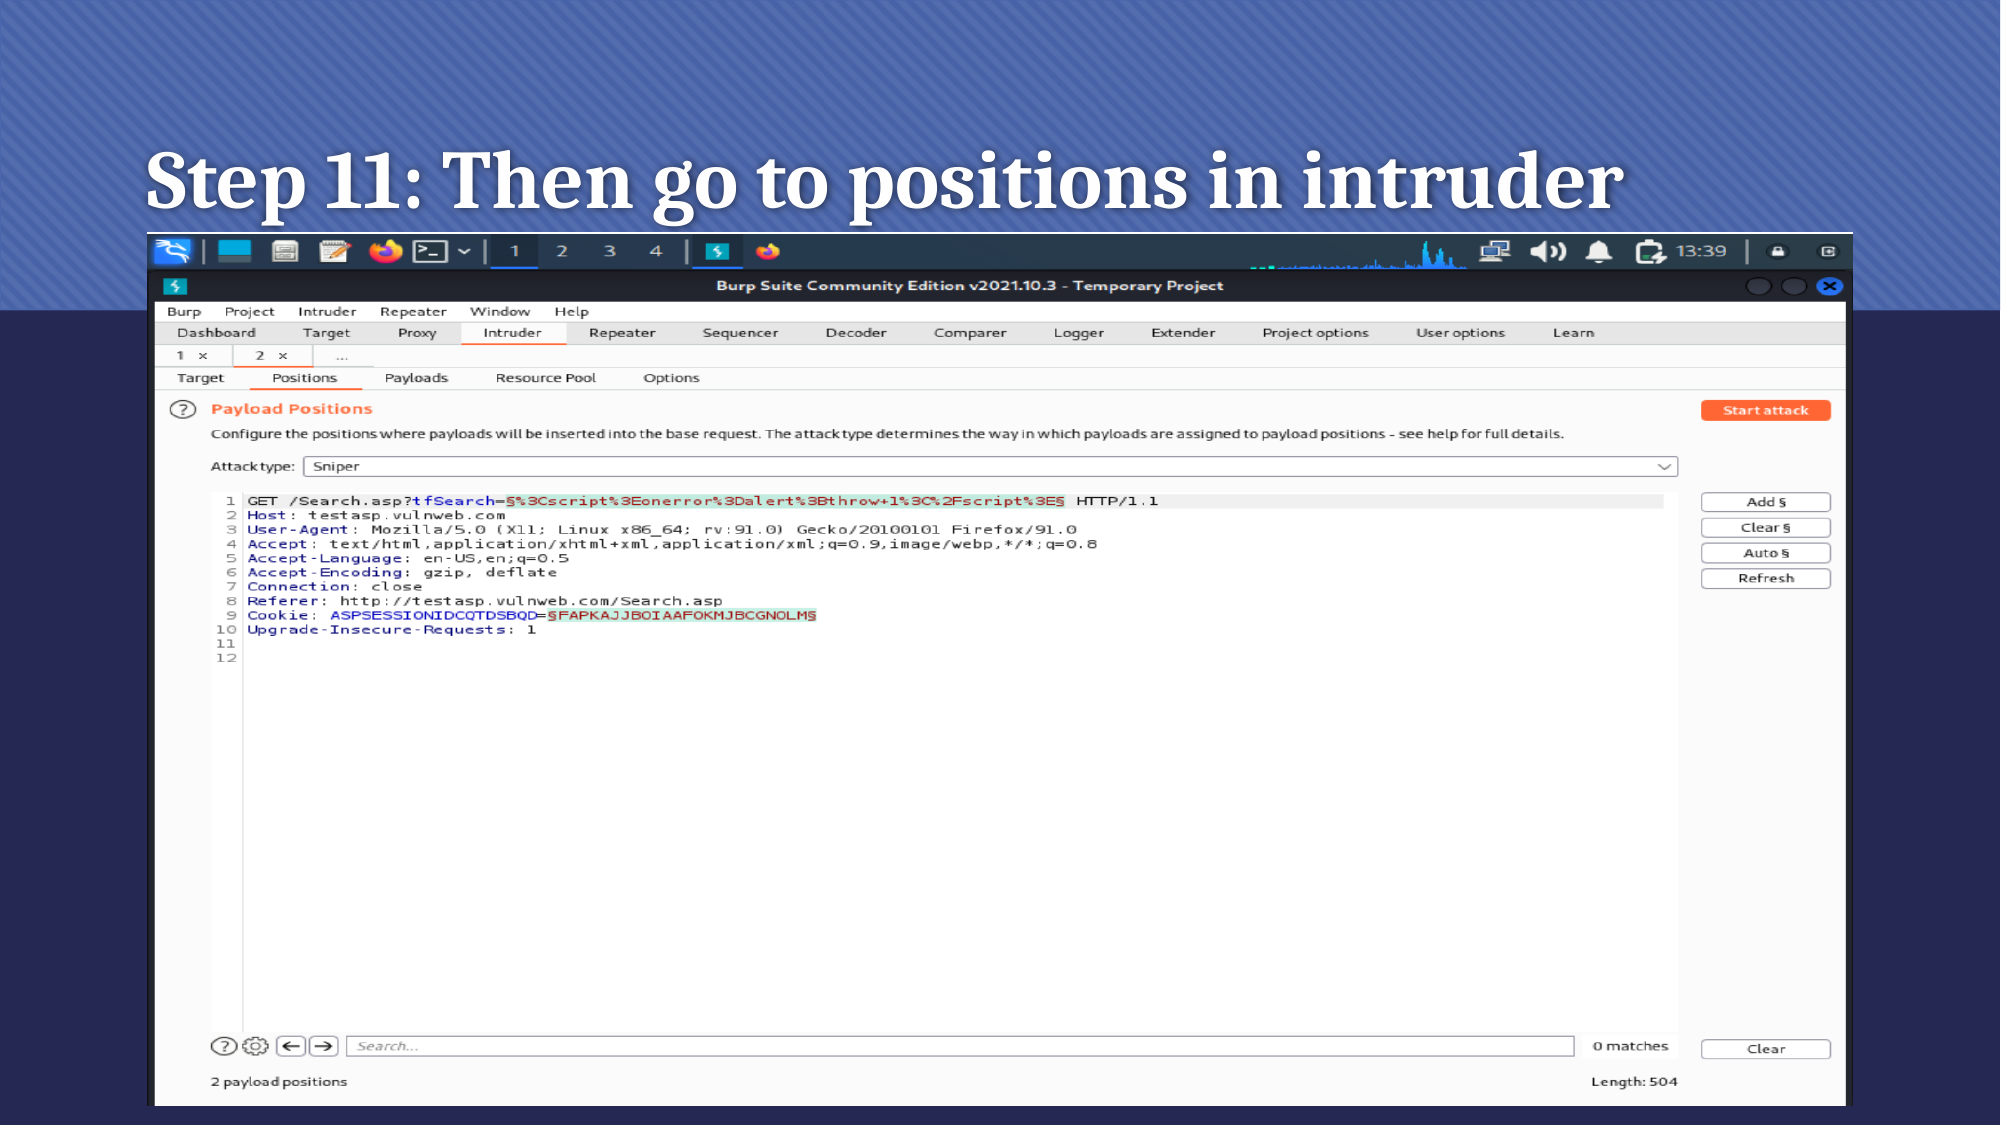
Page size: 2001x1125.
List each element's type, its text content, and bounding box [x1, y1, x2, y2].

title Step 11: Then go to positions in intruder [132, 73, 1868, 233]
picture [147, 232, 1853, 1107]
